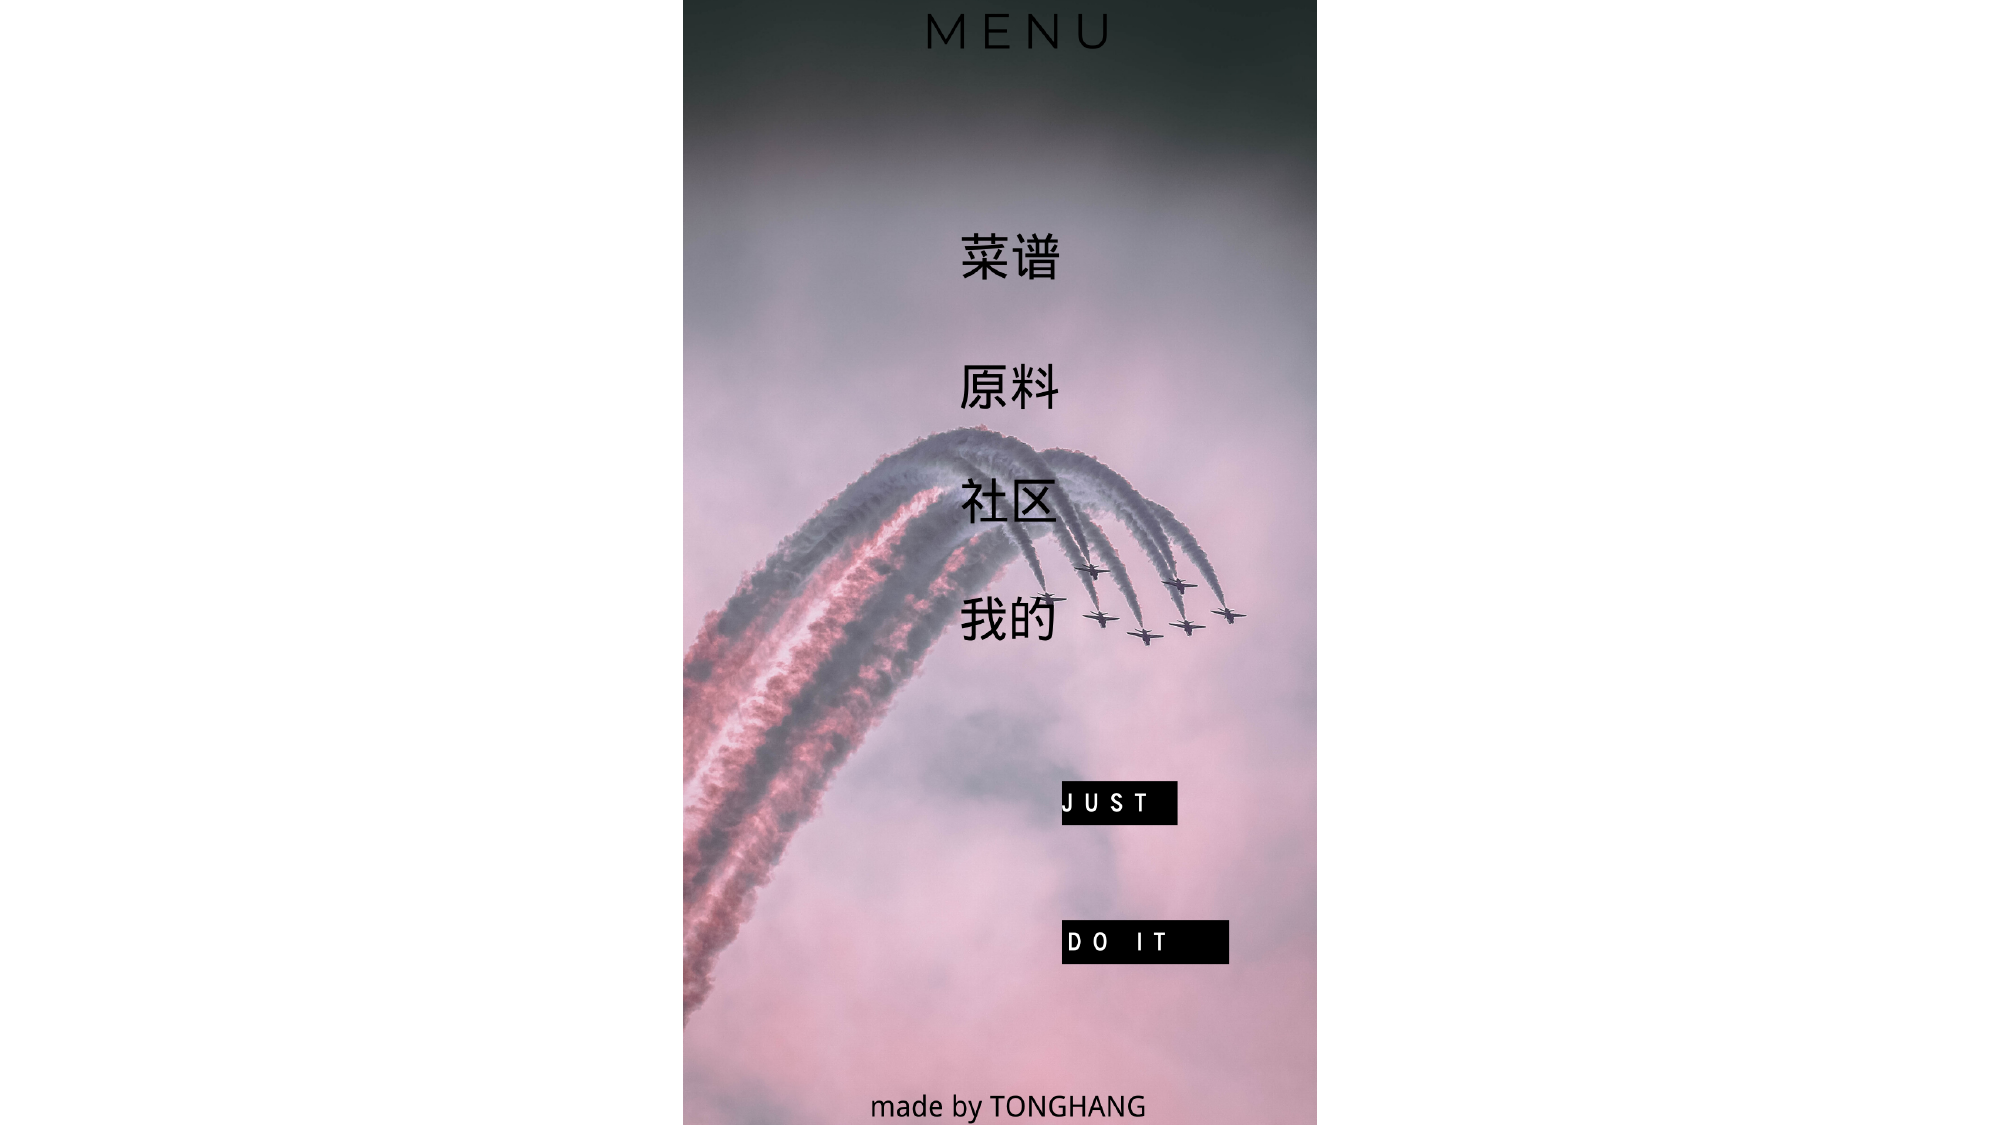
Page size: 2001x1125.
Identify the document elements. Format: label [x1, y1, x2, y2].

picture [683, 0, 1317, 1125]
